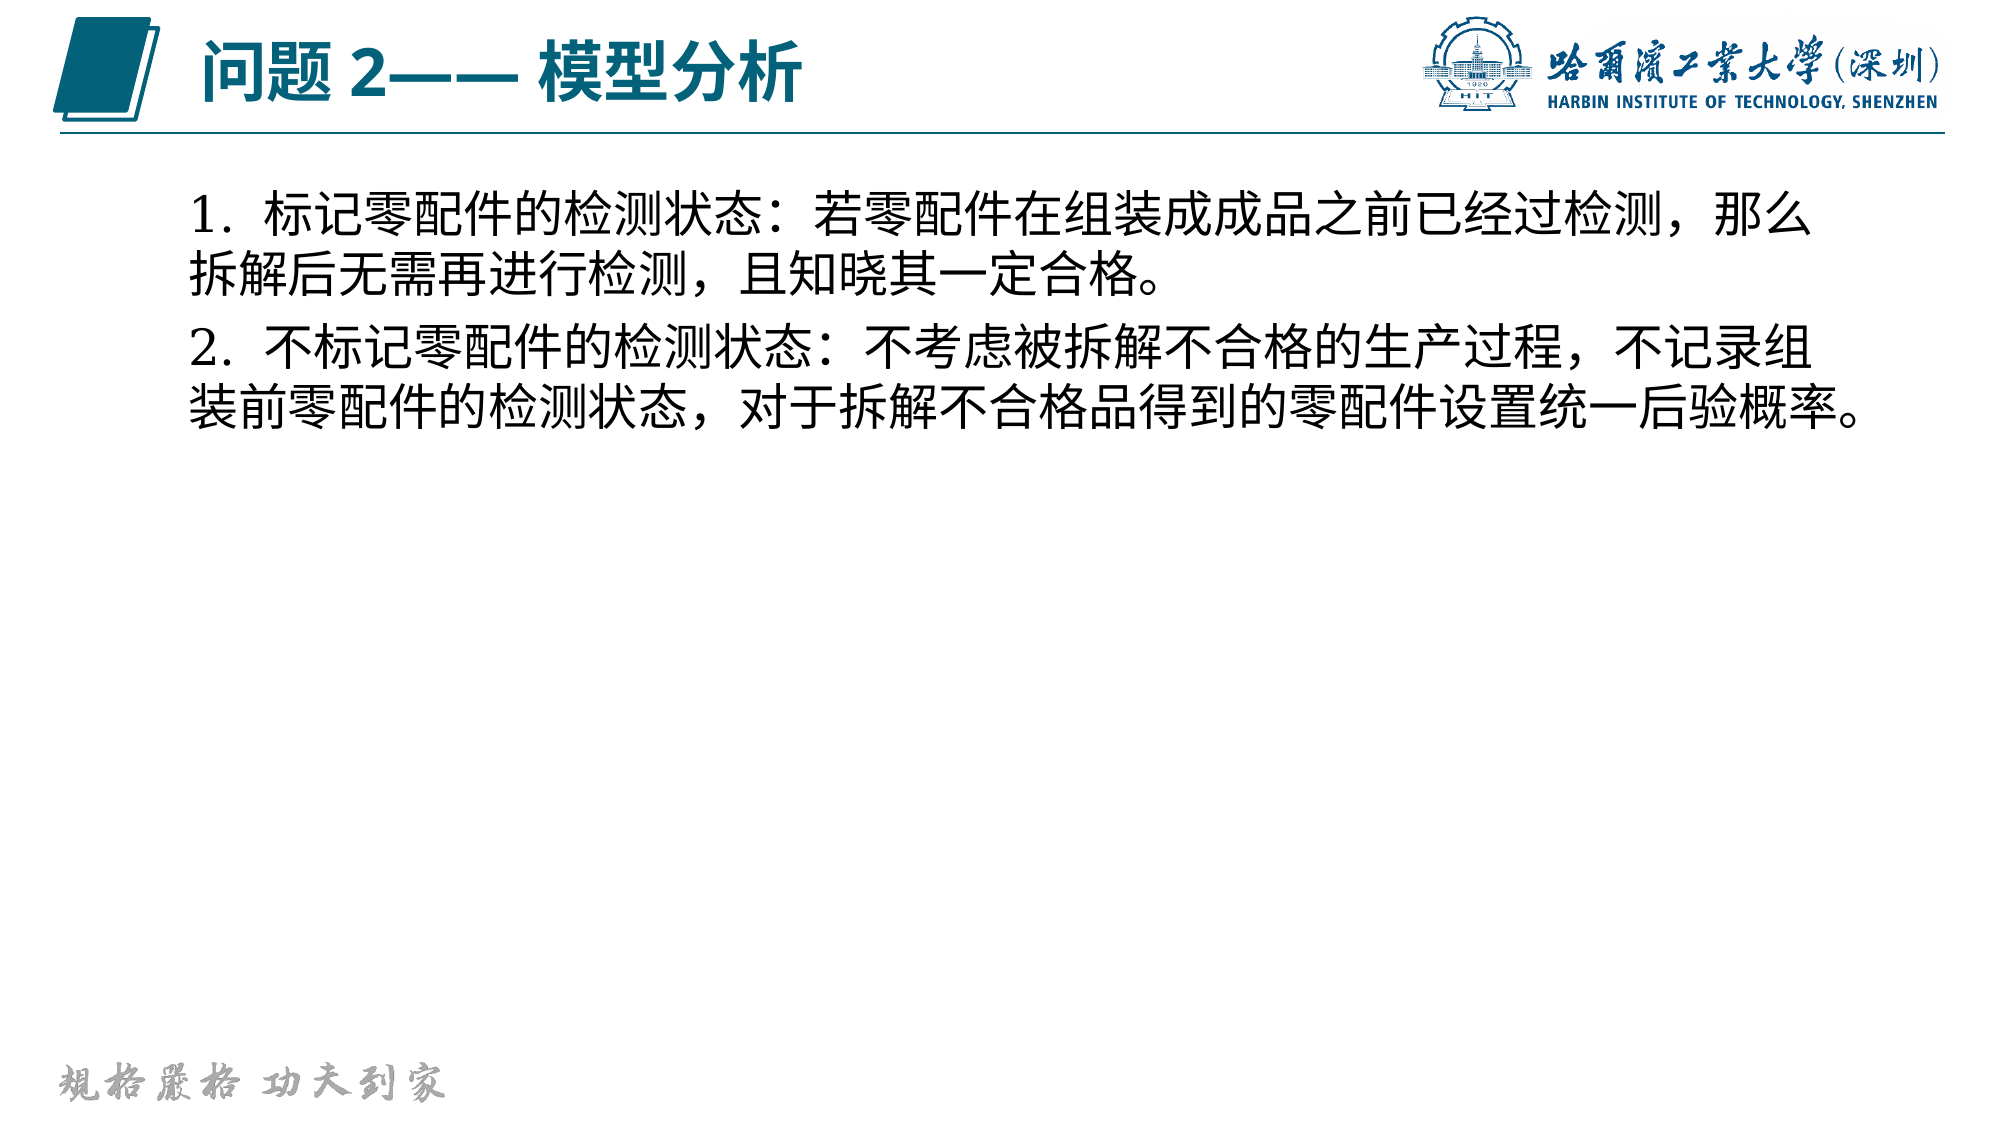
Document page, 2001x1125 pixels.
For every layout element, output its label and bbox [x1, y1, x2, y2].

text_box [38, 19, 1945, 1118]
picture [1414, 11, 1949, 119]
